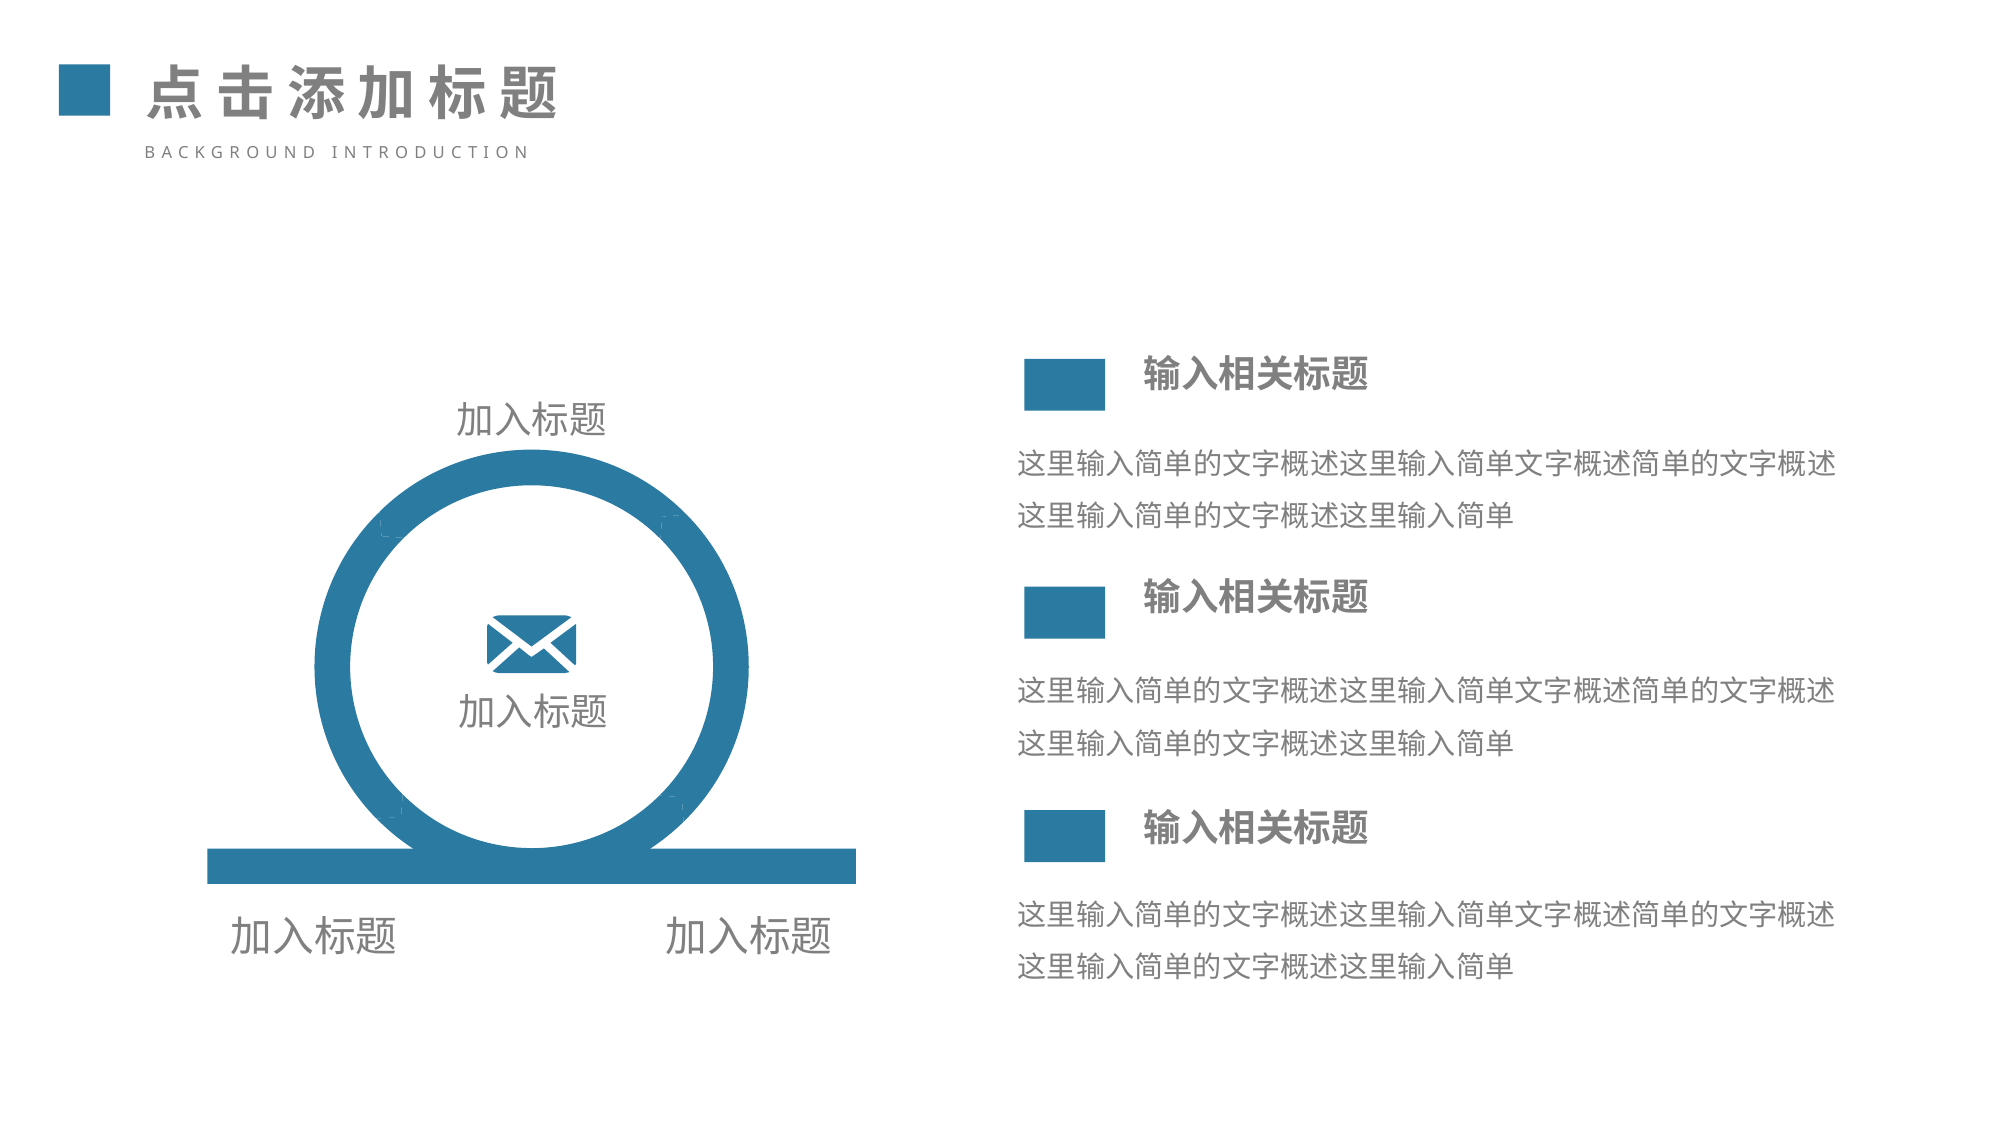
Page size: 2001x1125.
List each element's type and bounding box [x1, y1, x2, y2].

text_box [1002, 796, 1863, 987]
text_box [1002, 342, 1863, 536]
text_box [1002, 565, 1863, 763]
text_box [58, 42, 600, 178]
text_box [207, 394, 888, 960]
